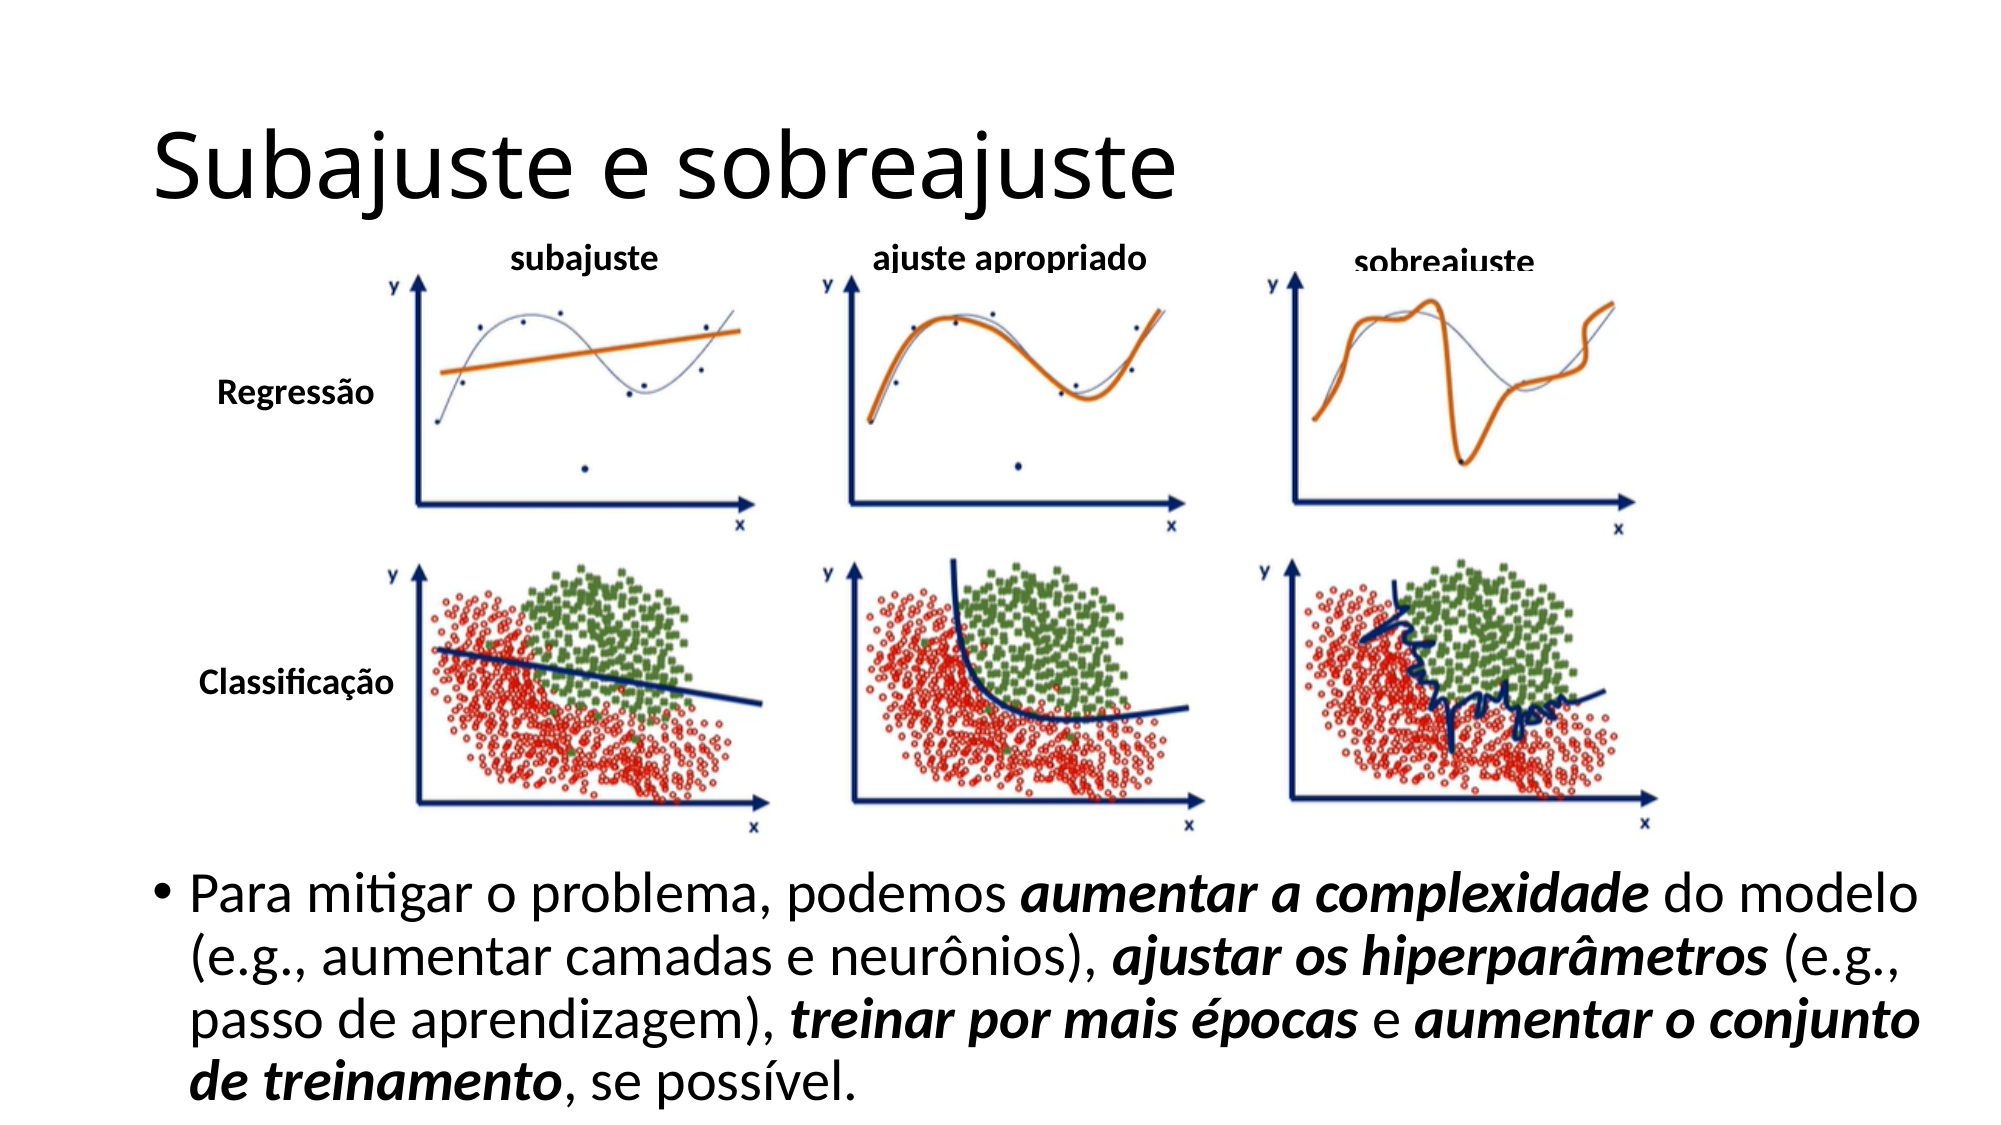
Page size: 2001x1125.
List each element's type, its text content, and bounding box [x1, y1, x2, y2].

title Subajuste e sobreajuste [137, 59, 1863, 278]
list Para mitigar o problema, podemos aumentar a complexidade do modelo (e.g., aumentar camadas e neurônios), ajustar os hiperparâmetros (e.g., passo de aprendizagem), treinar por mais épocas e aumentar o conjunto de treinamento, se possível. [137, 854, 1978, 1125]
text_box subajuste [431, 225, 737, 271]
text_box sobreajuste [1292, 229, 1597, 271]
text_box ajuste apropriado [826, 225, 1193, 273]
text_box Classificação [184, 649, 385, 710]
picture [385, 271, 773, 843]
picture [1256, 271, 1661, 839]
picture [818, 273, 1211, 841]
text_box Regressão [202, 359, 385, 420]
